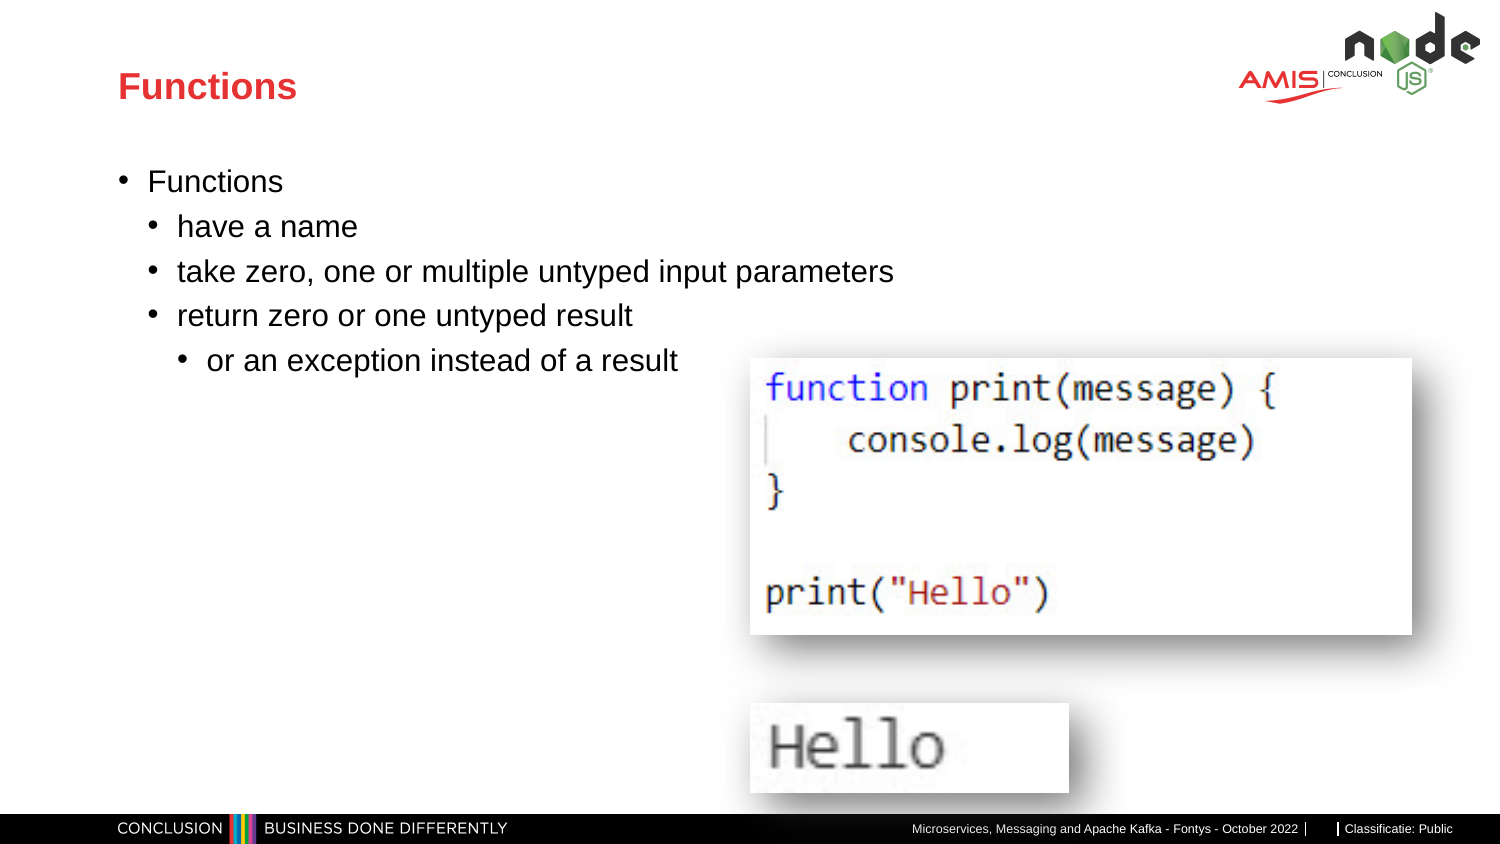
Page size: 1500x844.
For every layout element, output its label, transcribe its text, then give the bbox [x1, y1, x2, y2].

picture [749, 703, 1069, 793]
picture [1205, 12, 1480, 106]
picture [749, 358, 1412, 635]
title Functions [118, 47, 1205, 130]
picture [239, 814, 1500, 844]
picture [0, 814, 236, 844]
list Functions have a name take zero, one or multiple untyped input parameters return zero or one untyped result or an exception instead of a result [118, 153, 1205, 774]
footer Microservices, Messaging and Apache Kafka - Fontys - October 2022 [1071, 820, 1299, 839]
